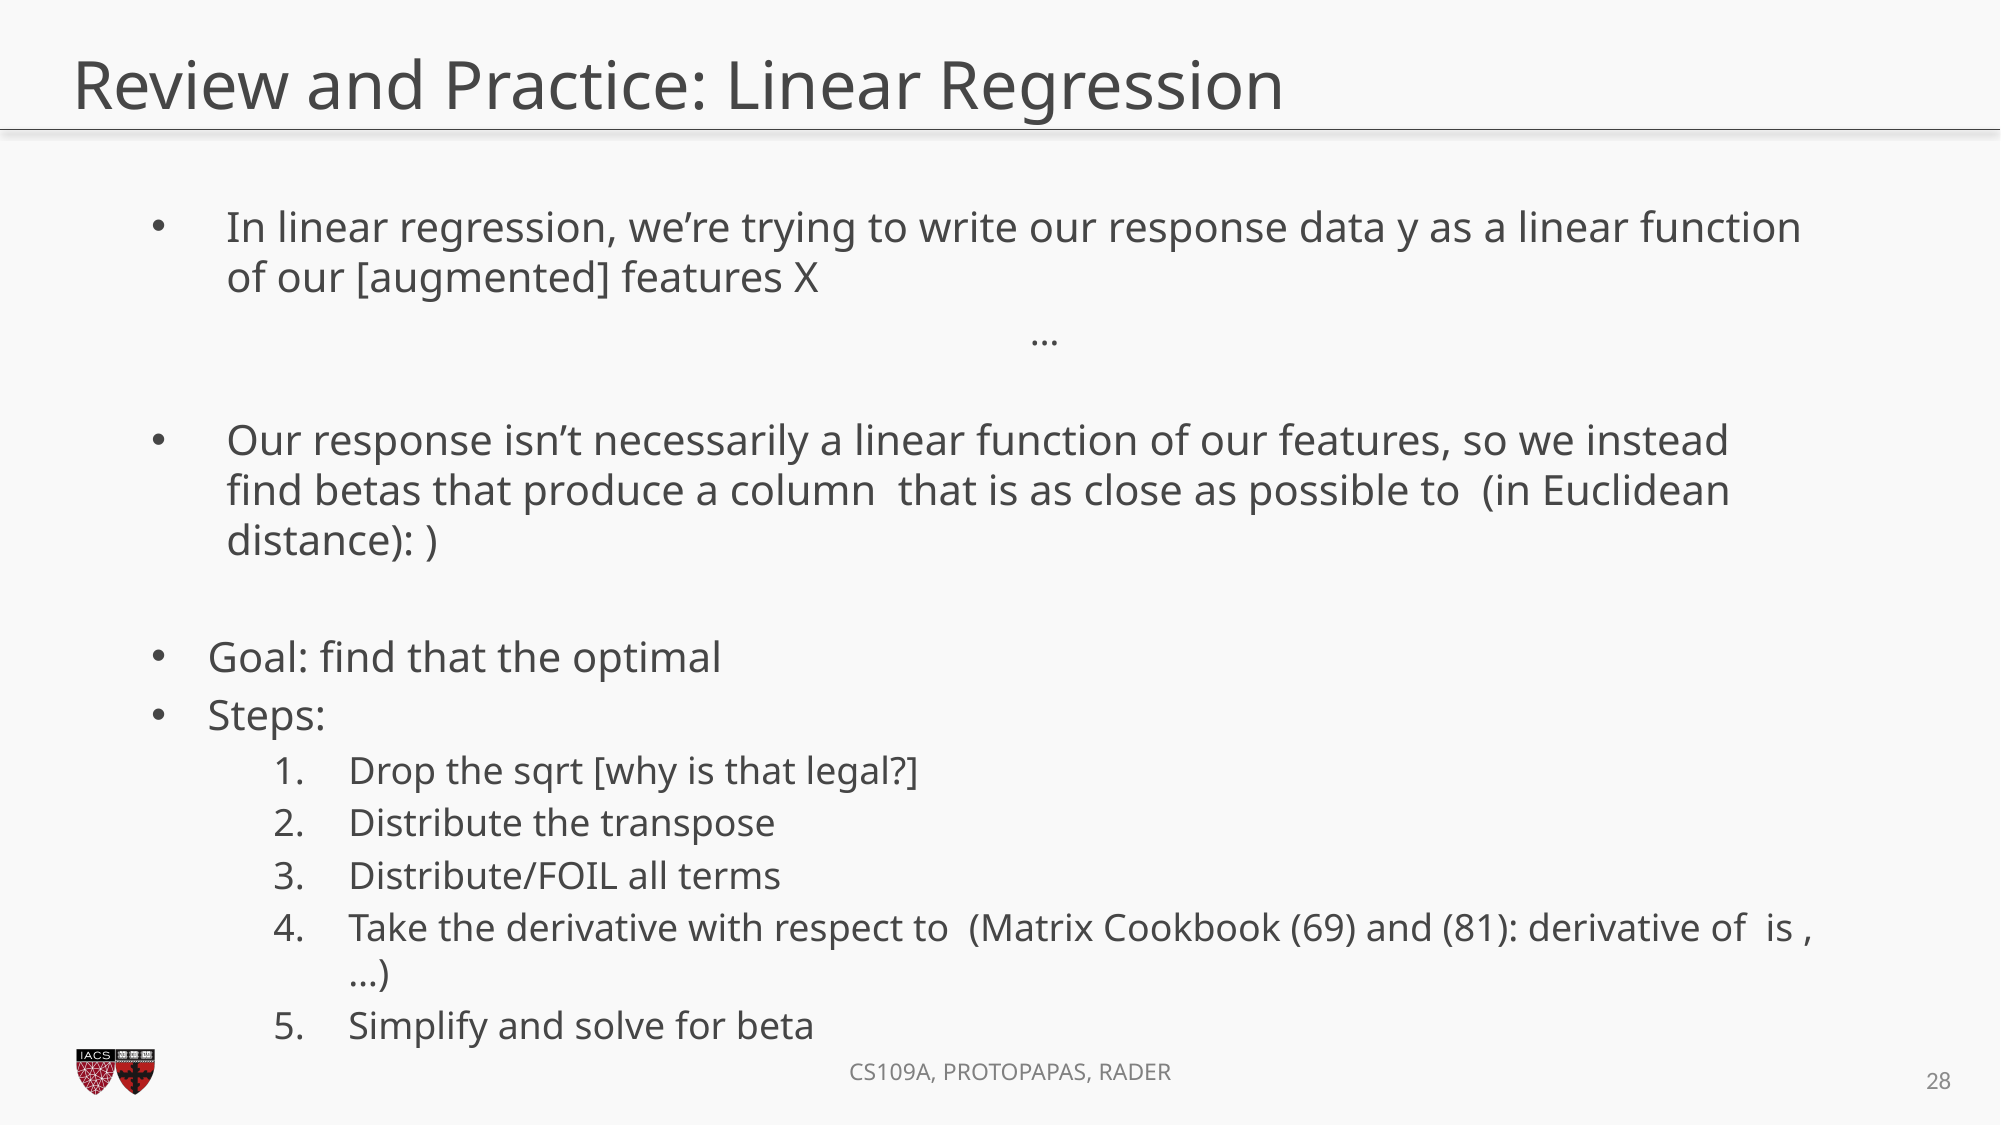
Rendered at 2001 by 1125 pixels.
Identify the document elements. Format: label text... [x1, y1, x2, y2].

title Review and Practice: Linear Regression [57, 35, 1943, 162]
slide_number 28 [1500, 1050, 1967, 1110]
picture [75, 1049, 155, 1095]
